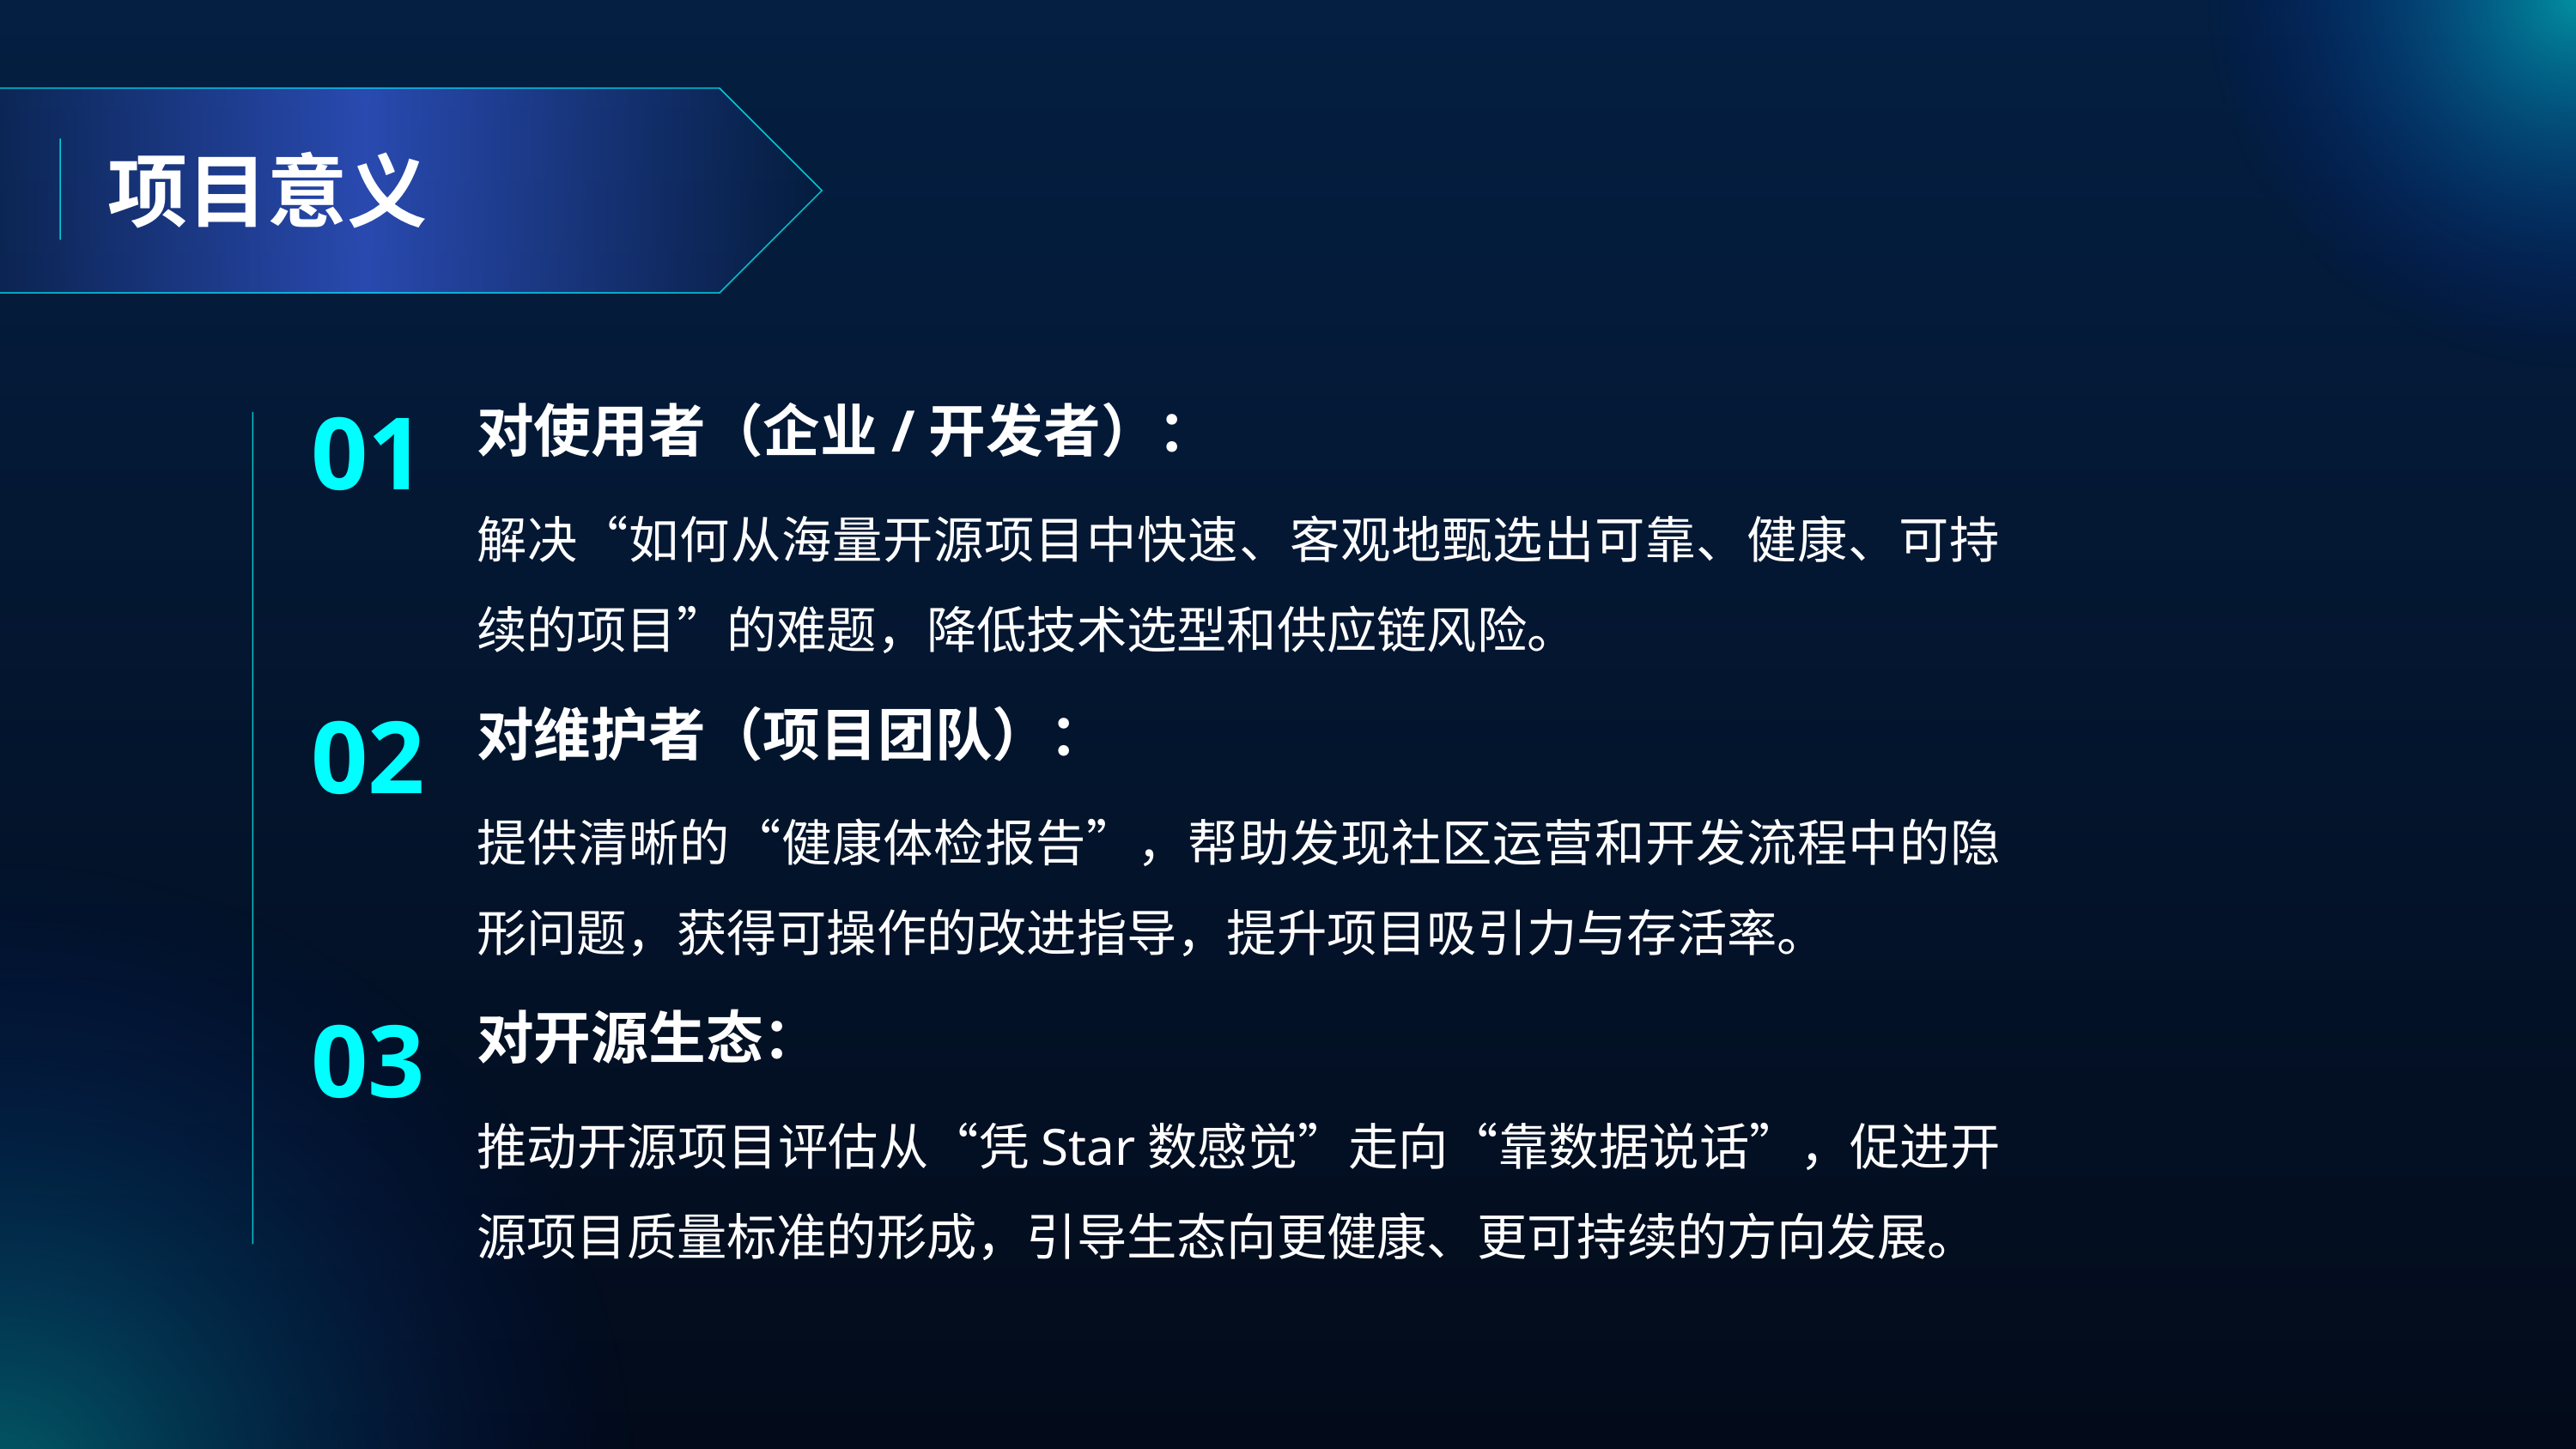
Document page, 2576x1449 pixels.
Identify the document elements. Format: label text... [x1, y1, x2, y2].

text_box 01 [311, 370, 438, 511]
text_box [0, 88, 823, 294]
text_box 解决“如何从海量开源项目中快速、客观地甄选出可靠、健康、可持续的项目”的难题，降低技术选型和供应链风险。 [477, 478, 2001, 658]
text_box 02 [311, 673, 438, 814]
text_box 对开源生态： [477, 1010, 918, 1071]
text_box [2206, 0, 2576, 370]
text_box 对使用者（企业/开发者）： [477, 403, 1194, 464]
text_box 提供清晰的“健康体检报告”，帮助发现社区运营和开发流程中的隐形问题，获得可操作的改进指导，提升项目吸引力与存活率。 [477, 781, 2001, 962]
text_box 推动开源项目评估从“凭Star数感觉”走向“靠数据说话”，促进开源项目质量标准的形成，引导生态向更健康、更可持续的方向发展。 [477, 1085, 2001, 1266]
text_box 03 [311, 977, 438, 1118]
text_box [0, 858, 644, 1449]
text_box 对维护者（项目团队）： [477, 706, 1138, 767]
